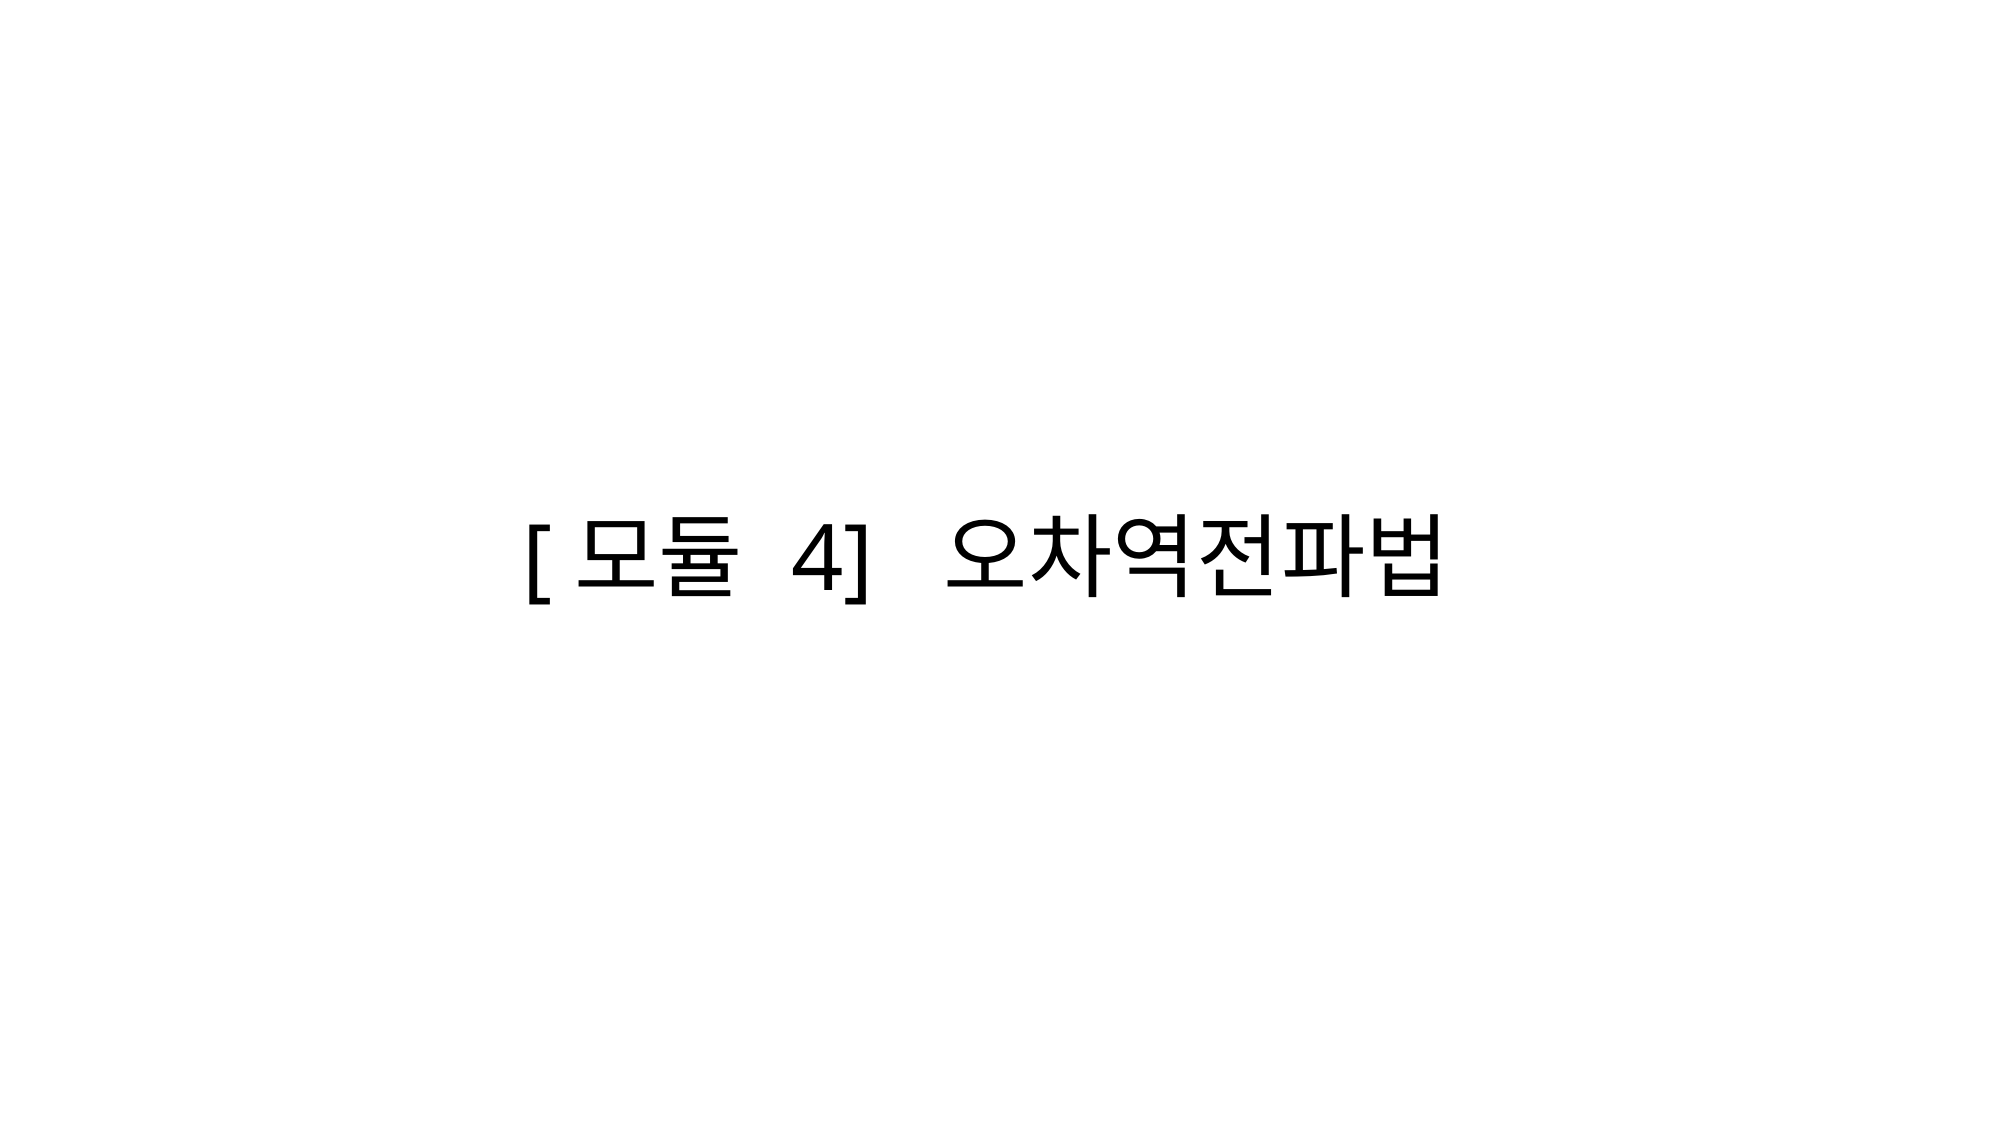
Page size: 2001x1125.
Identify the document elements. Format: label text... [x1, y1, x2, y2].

title [모듈 4] 오차역전파법 [102, 425, 1870, 698]
